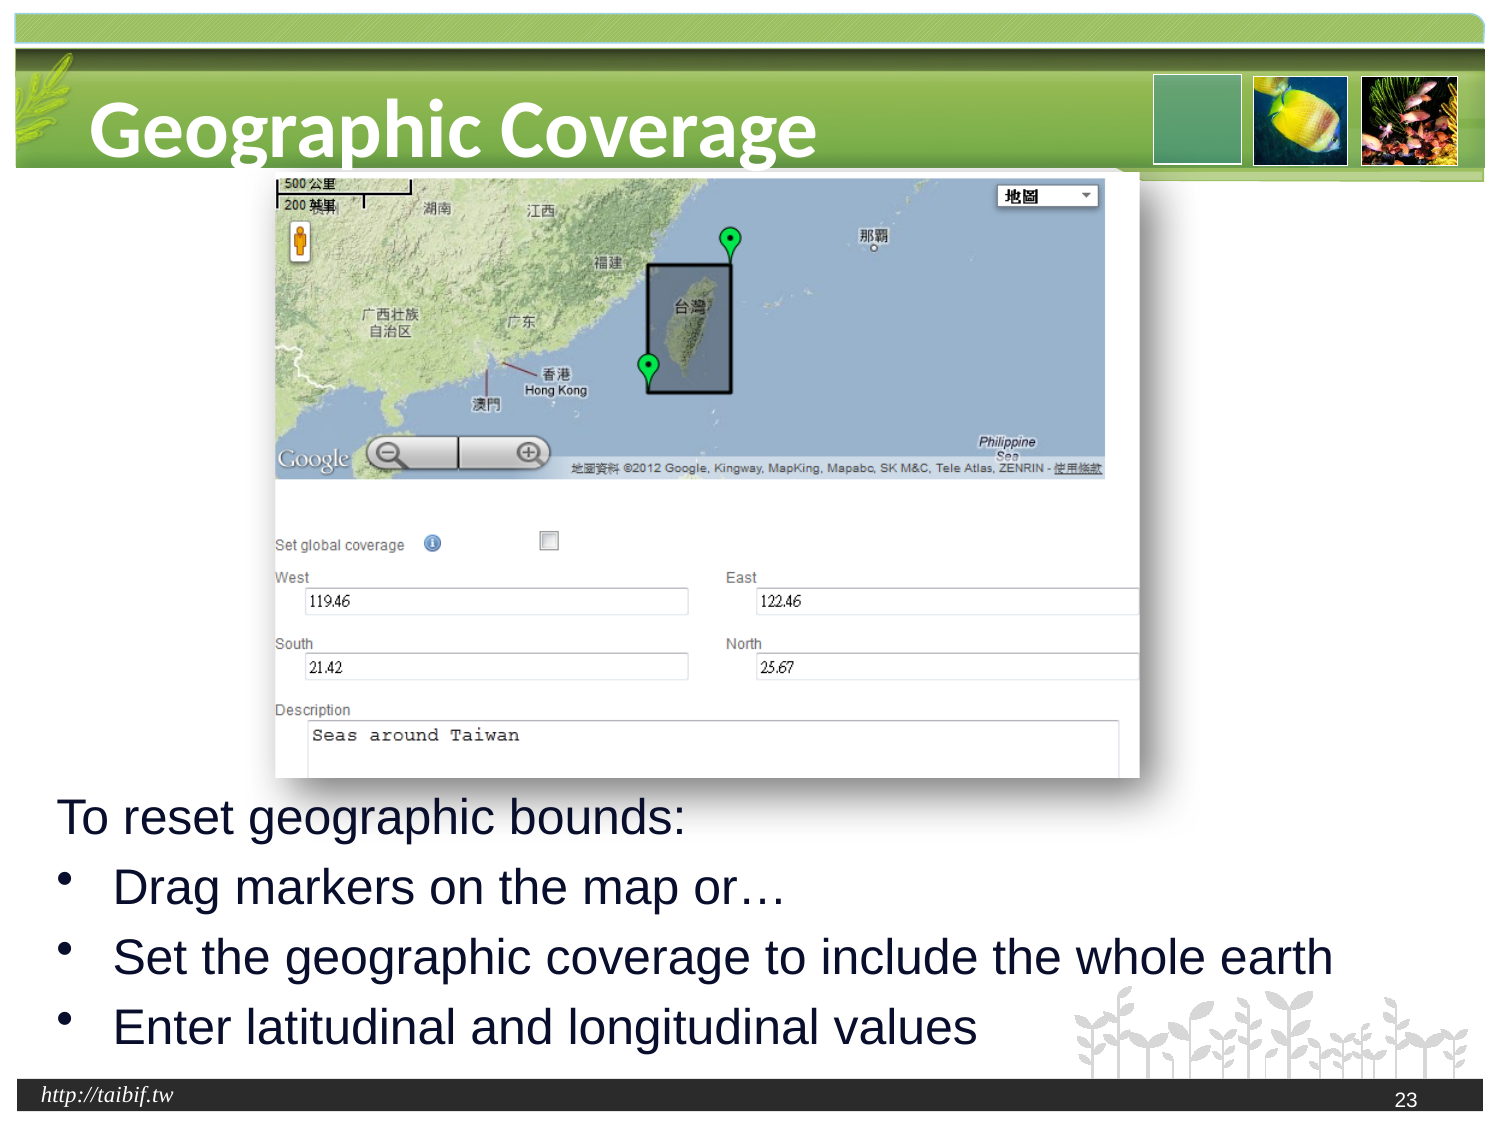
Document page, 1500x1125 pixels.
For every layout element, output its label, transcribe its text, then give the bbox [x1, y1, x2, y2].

picture [275, 172, 1140, 778]
title Geographic Coverage [75, 66, 1138, 168]
list To reset geographic bounds: Drag markers on the map or… Set the geographic coverage to include the whole earth Enter latitudinal and longitudinal values [41, 777, 1447, 1071]
picture [16, 49, 1485, 168]
slide_number 23 [1167, 1078, 1433, 1125]
